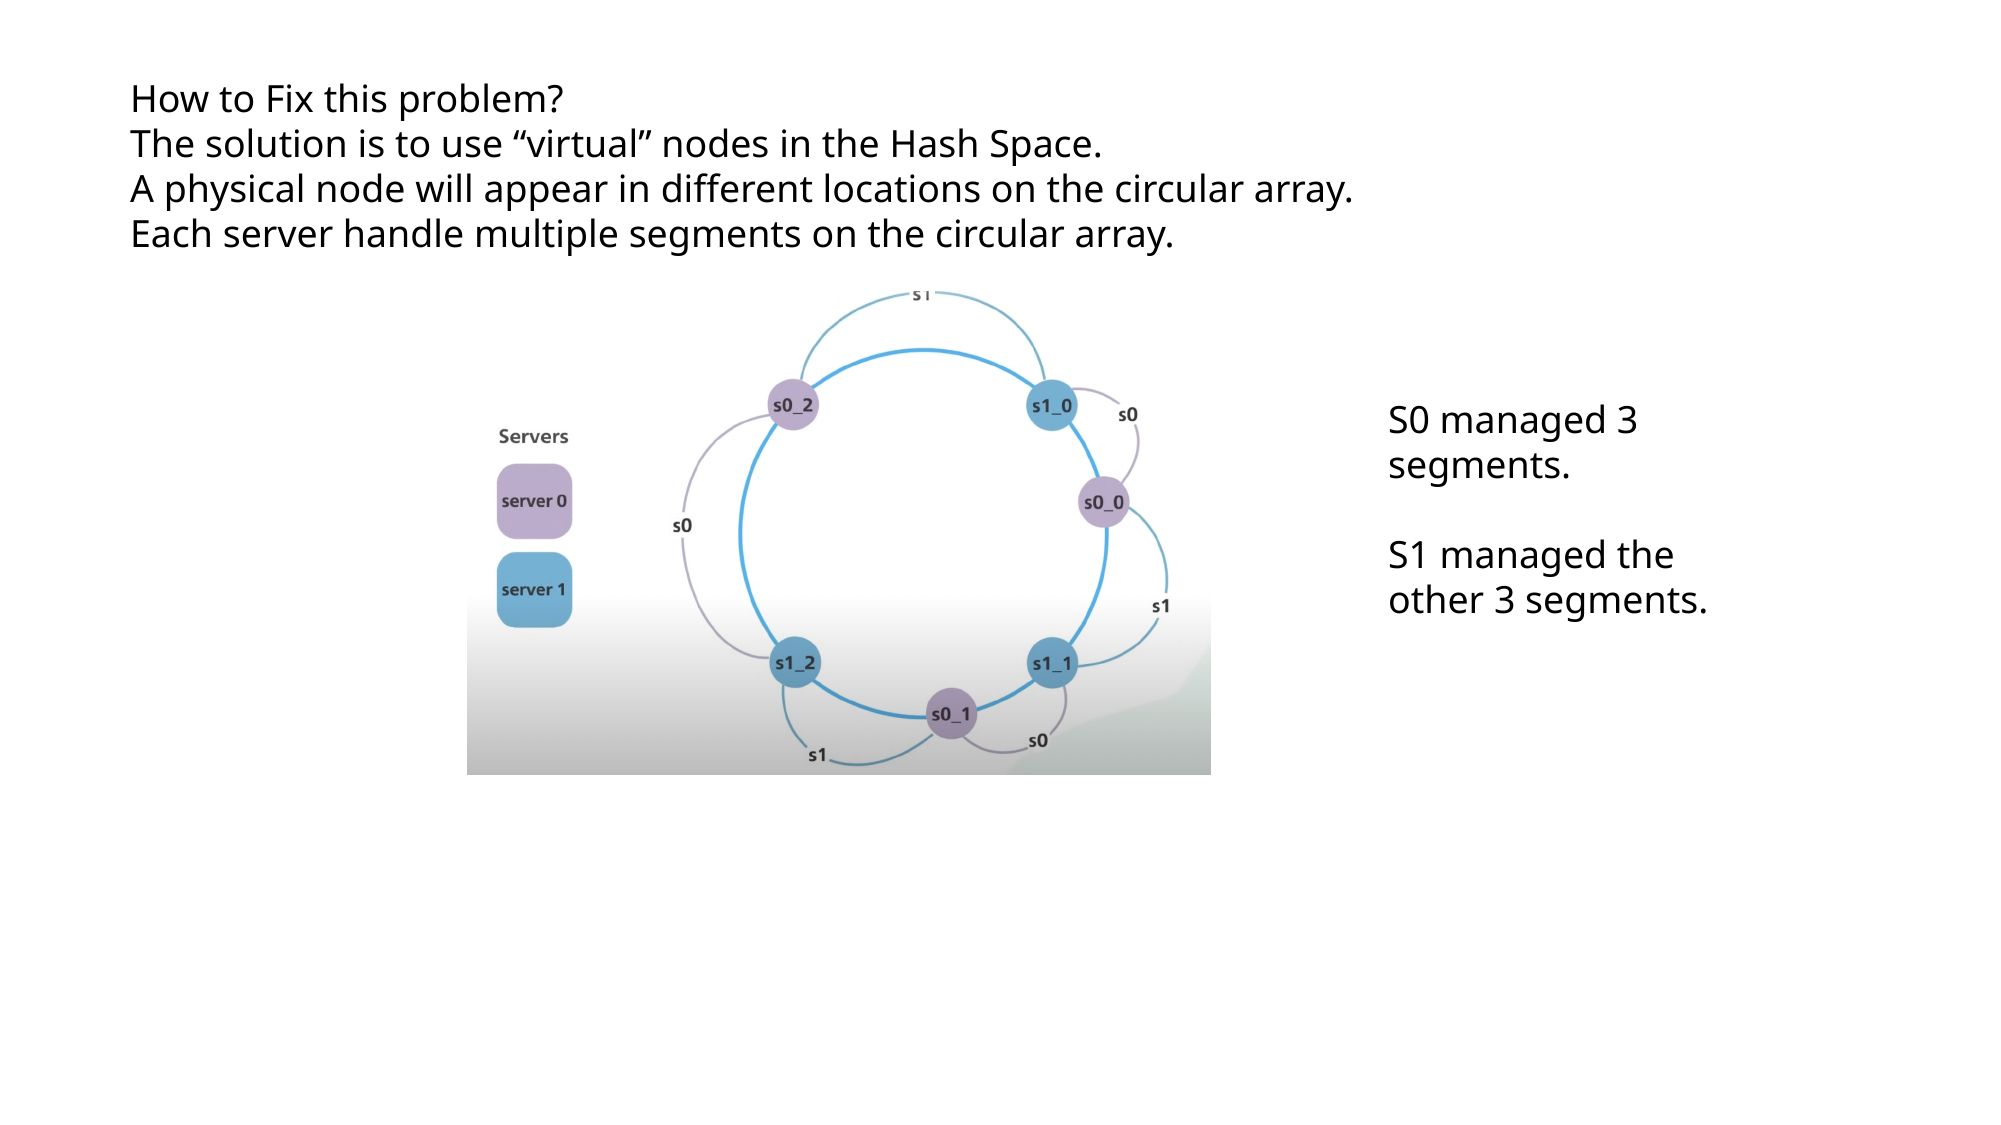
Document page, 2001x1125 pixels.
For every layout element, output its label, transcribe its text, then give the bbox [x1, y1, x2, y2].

text_box S0 managed 3 segments. S1 managed the other 3 segments. [1373, 388, 1741, 674]
picture [467, 290, 1212, 775]
text_box How to Fix this problem? The solution is to use “virtual” nodes in the Hash Space. A physical node will appear in different locations on the circular array. Each server handle multiple segments on the circular array. [115, 67, 1923, 262]
